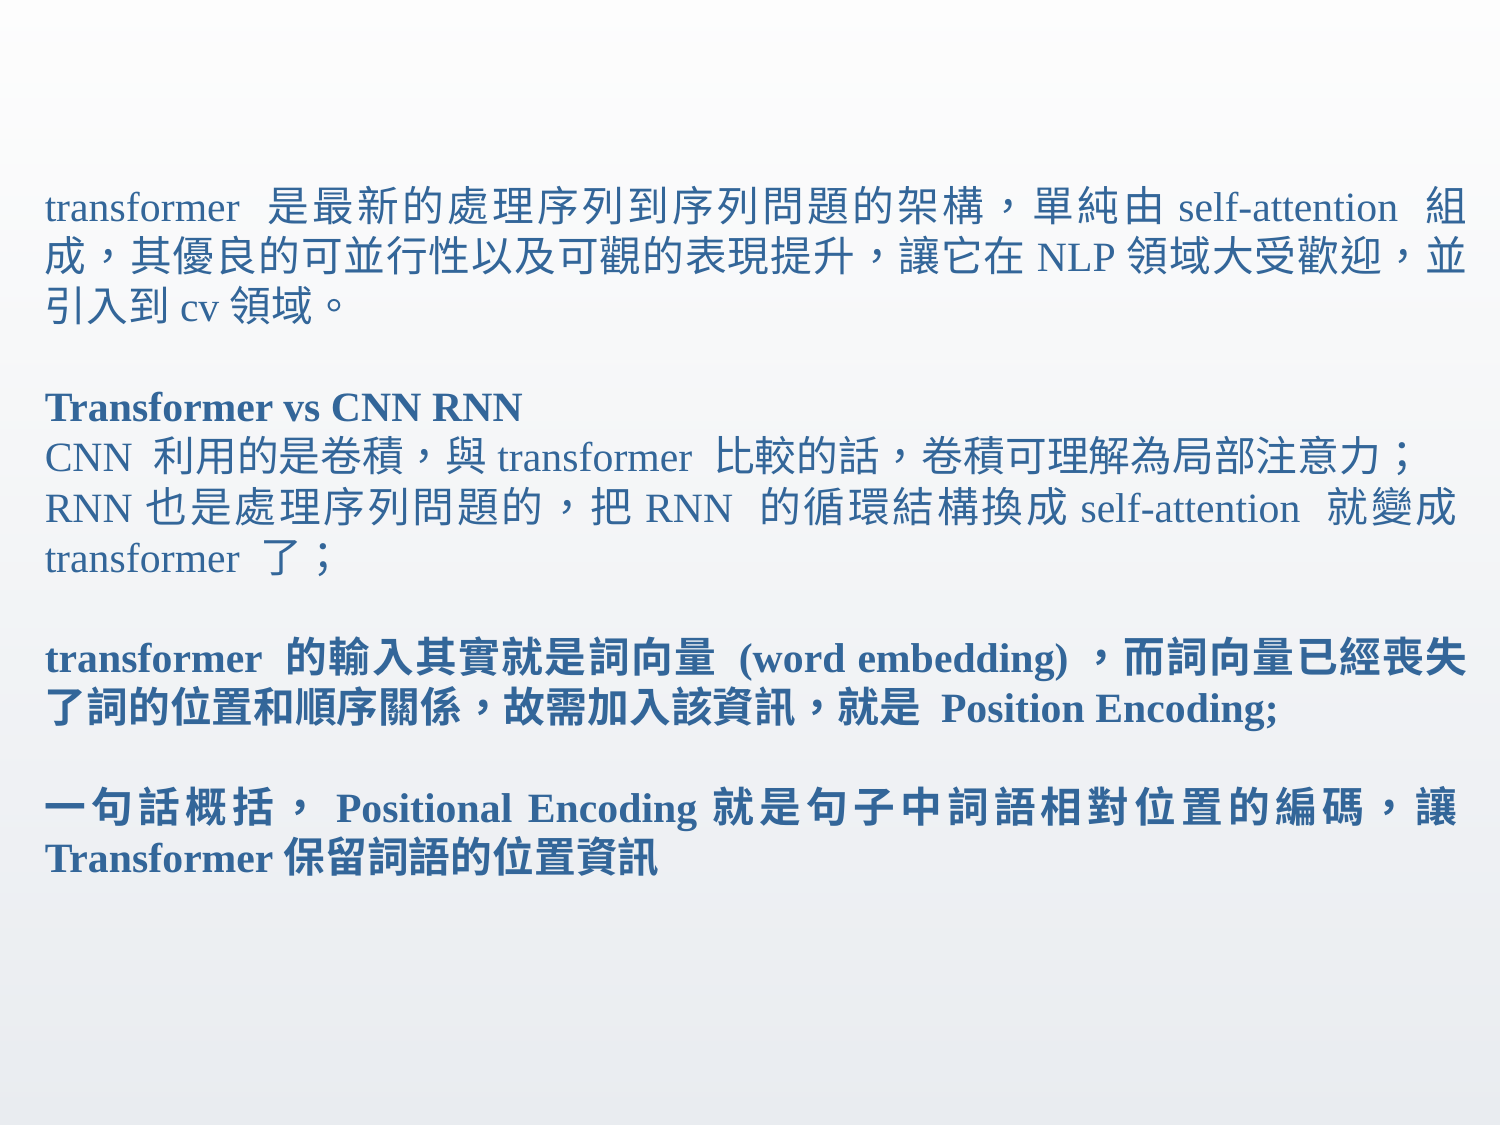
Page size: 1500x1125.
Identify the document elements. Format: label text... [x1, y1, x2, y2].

list transformer 是最新的處理序列到序列問題的架構，單純由self-attention 組成，其優良的可並行性以及可觀的表現提升，讓它在NLP領域大受歡迎，並引入到cv領域。 Transformer vs CNN RNN CNN 利用的是卷積，與transformer 比較的話，卷積可理解為局部注意力； RNN也是處理序列問題的，把RNN 的循環結構換成self-attention 就變成transformer 了； transformer 的輸入其實就是詞向量 (word embedding)，而詞向量已經喪失了詞的位置和順序關係，故需加入該資訊，就是 Position Encoding; 一句話概括，Positional Encoding就是句子中詞語相對位置的編碼，讓Transformer保留詞語的位置資訊 [29, 172, 1483, 1059]
